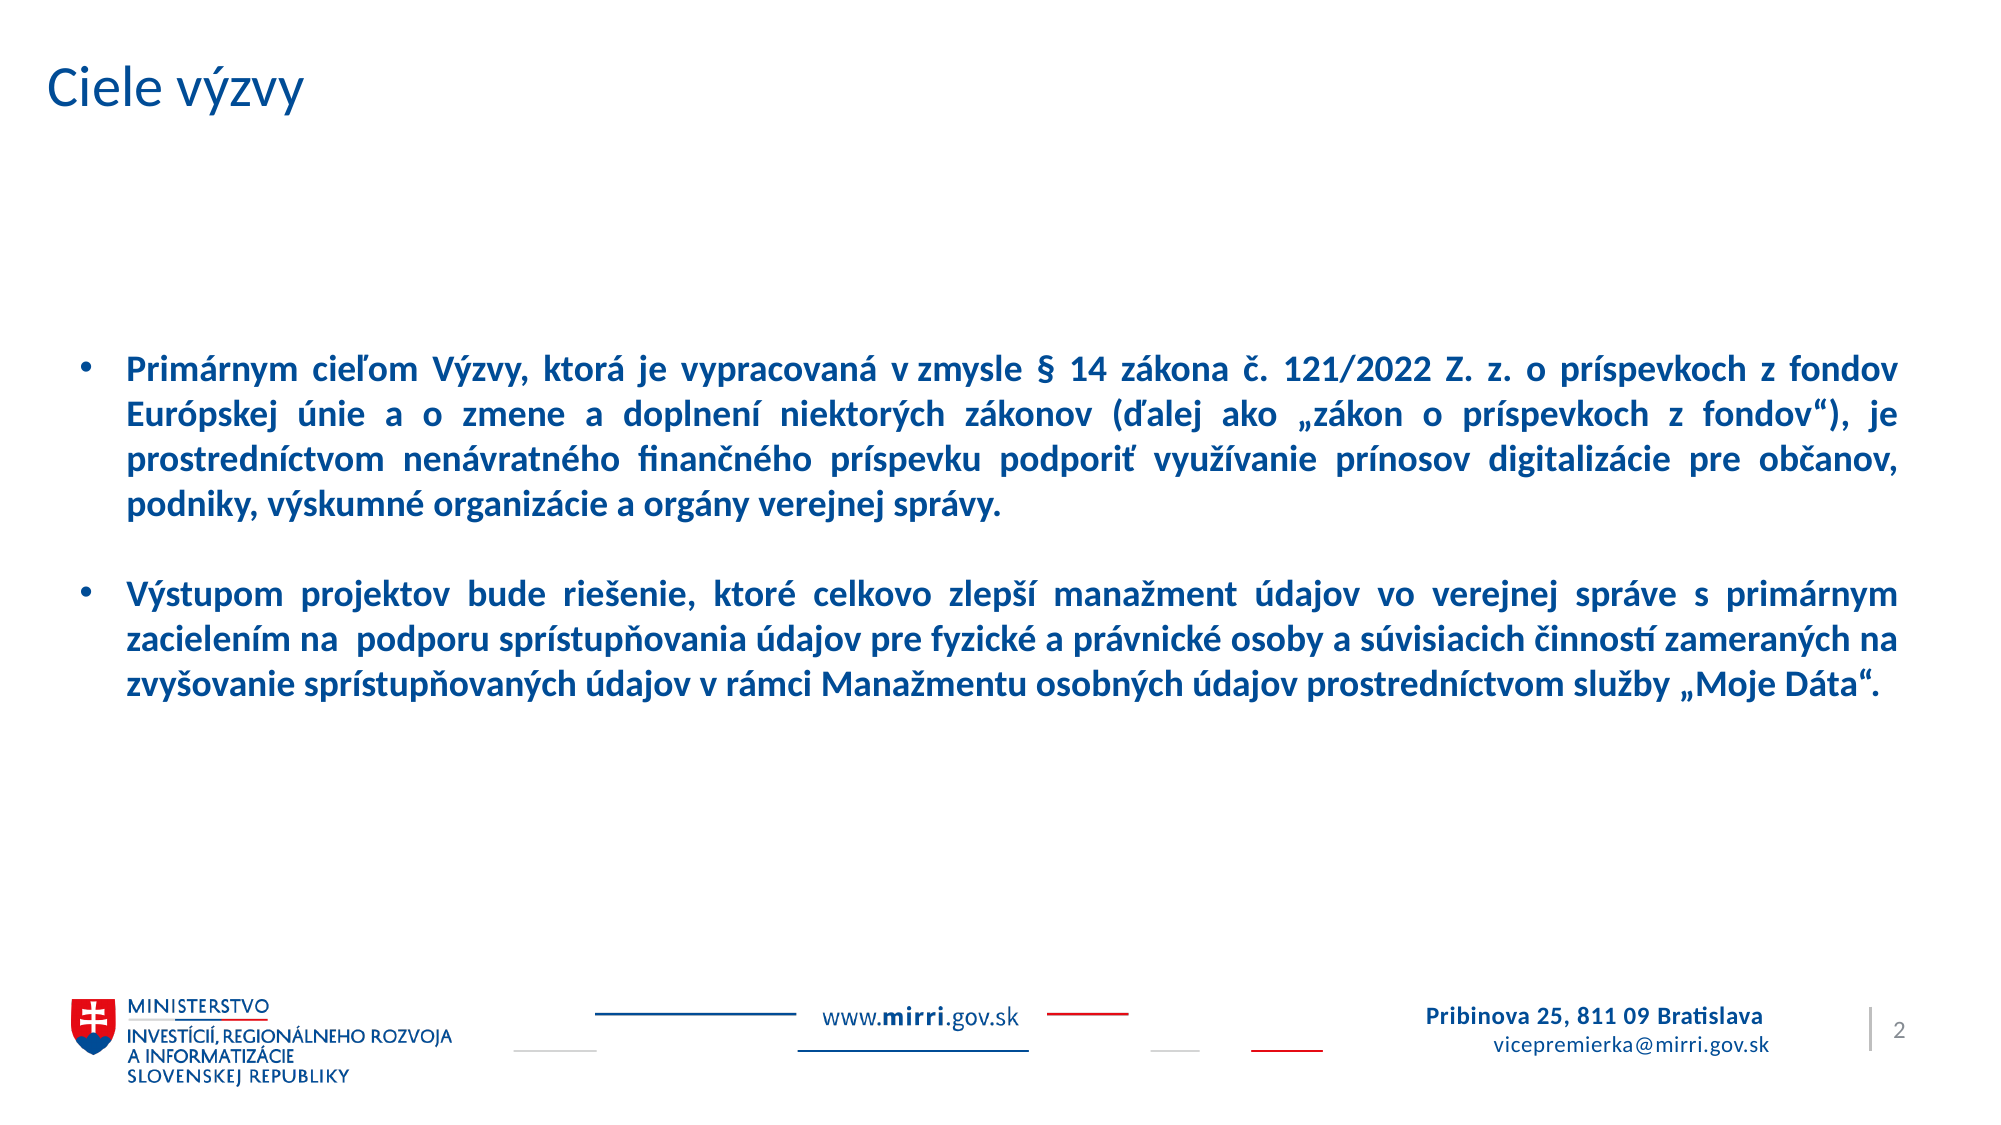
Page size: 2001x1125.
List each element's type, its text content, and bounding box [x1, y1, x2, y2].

text_box Primárnym cieľom Výzvy, ktorá je vypracovaná v zmysle § 14 zákona č. 121/2022 Z. z. o príspevkoch z fondov Európskej únie a o zmene a doplnení niektorých zákonov (ďalej ako „zákon o príspevkoch z fondov“), je prostredníctvom nenávratného finančného príspevku podporiť využívanie prínosov digitalizácie pre občanov, podniky, výskumné organizácie a orgány verejnej správy. Výstupom projektov bude riešenie, ktoré celkovo zlepší manažment údajov vo verejnej správe s primárnym zacielením na podporu sprístupňovania údajov pre fyzické a právnické osoby a súvisiacich činností zameraných na zvyšovanie sprístupňovaných údajov v rámci Manažmentu osobných údajov prostredníctvom služby „Moje Dáta“. [64, 336, 1916, 712]
picture [71, 999, 452, 1087]
picture [513, 1006, 1323, 1052]
title Ciele výzvy [47, 48, 1548, 172]
